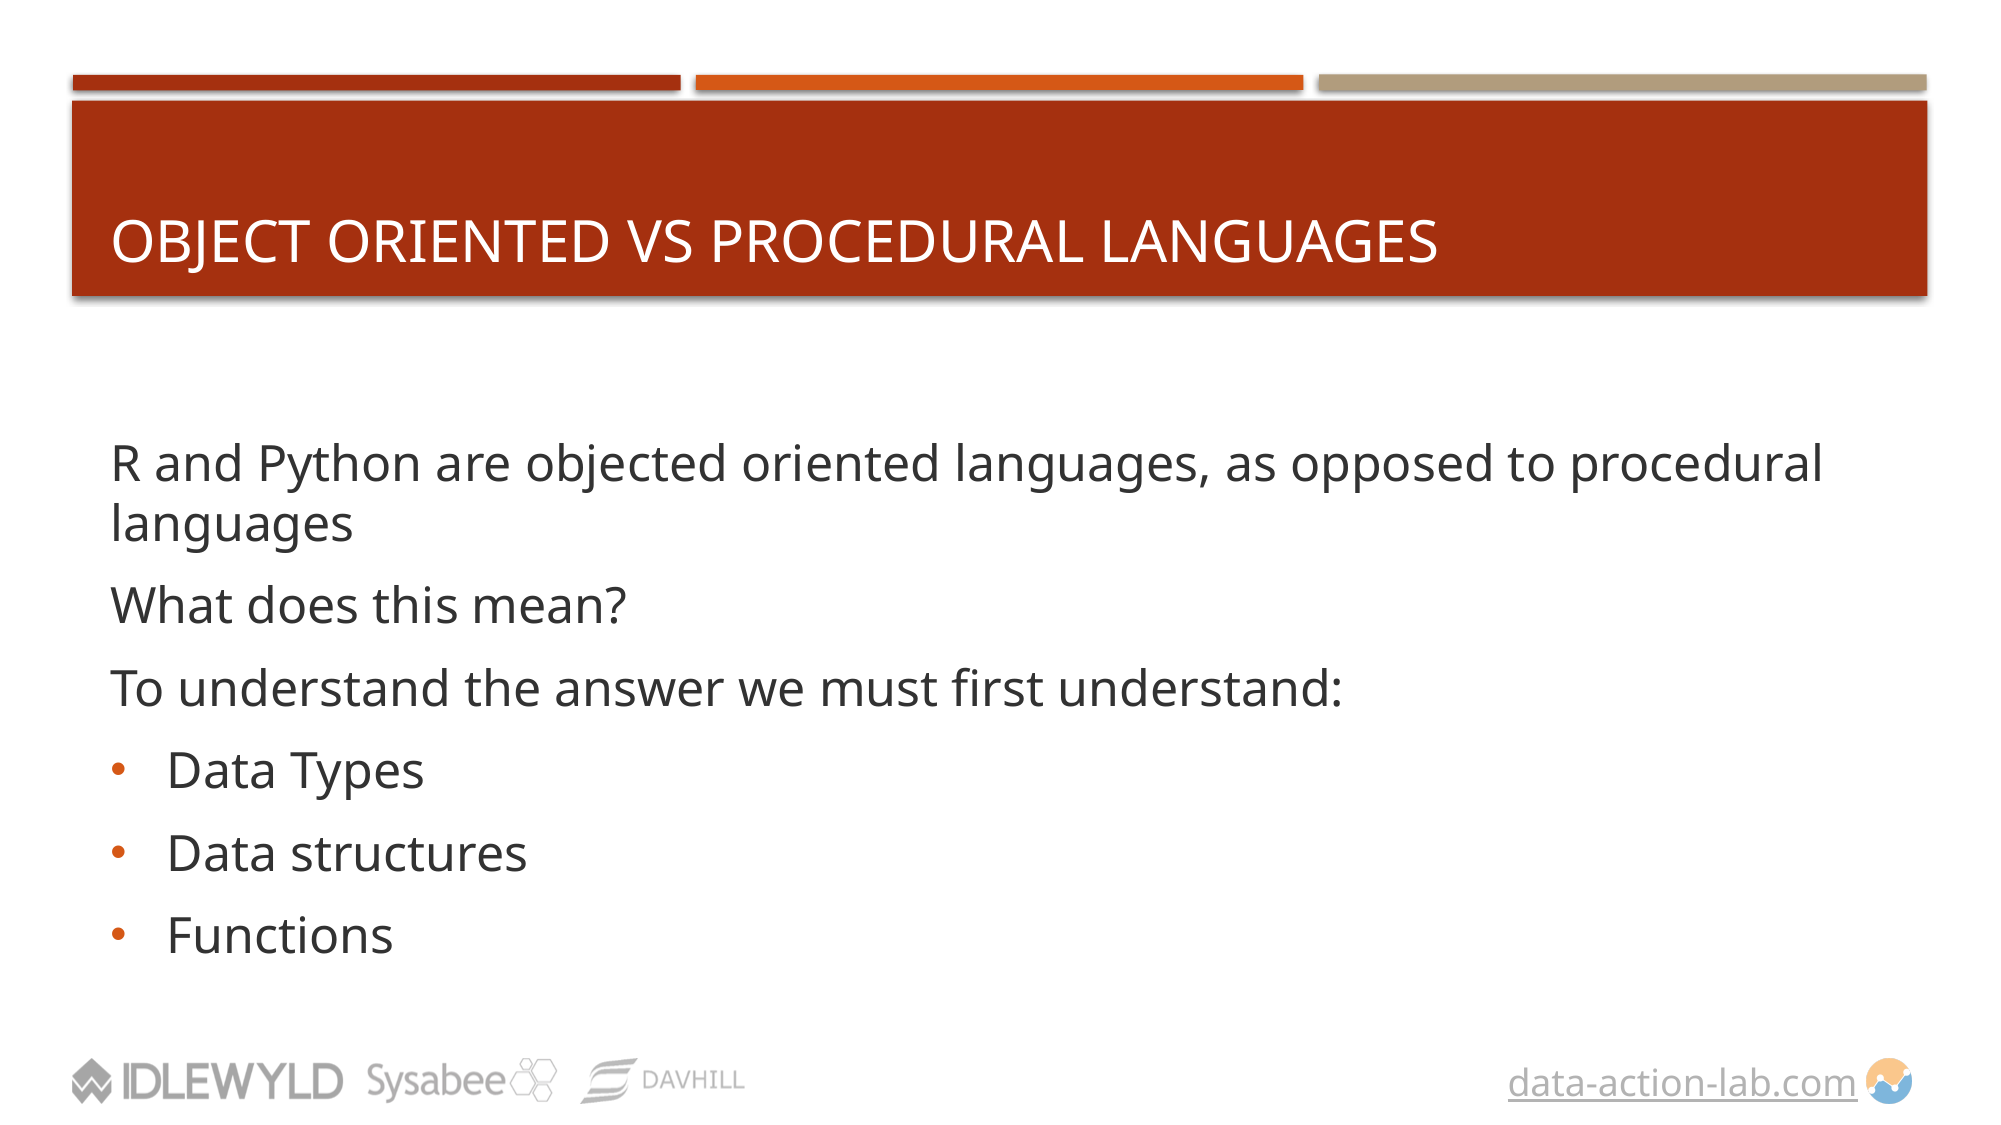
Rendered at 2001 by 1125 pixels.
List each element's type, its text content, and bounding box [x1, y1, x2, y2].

title Object Oriented vs Procedural Languages [95, 115, 1905, 282]
list R and Python are objected oriented languages, as opposed to procedural languages What does this mean? To understand the answer we must first understand: Data Types Data structures Functions [95, 357, 1905, 1037]
picture [72, 1058, 745, 1104]
